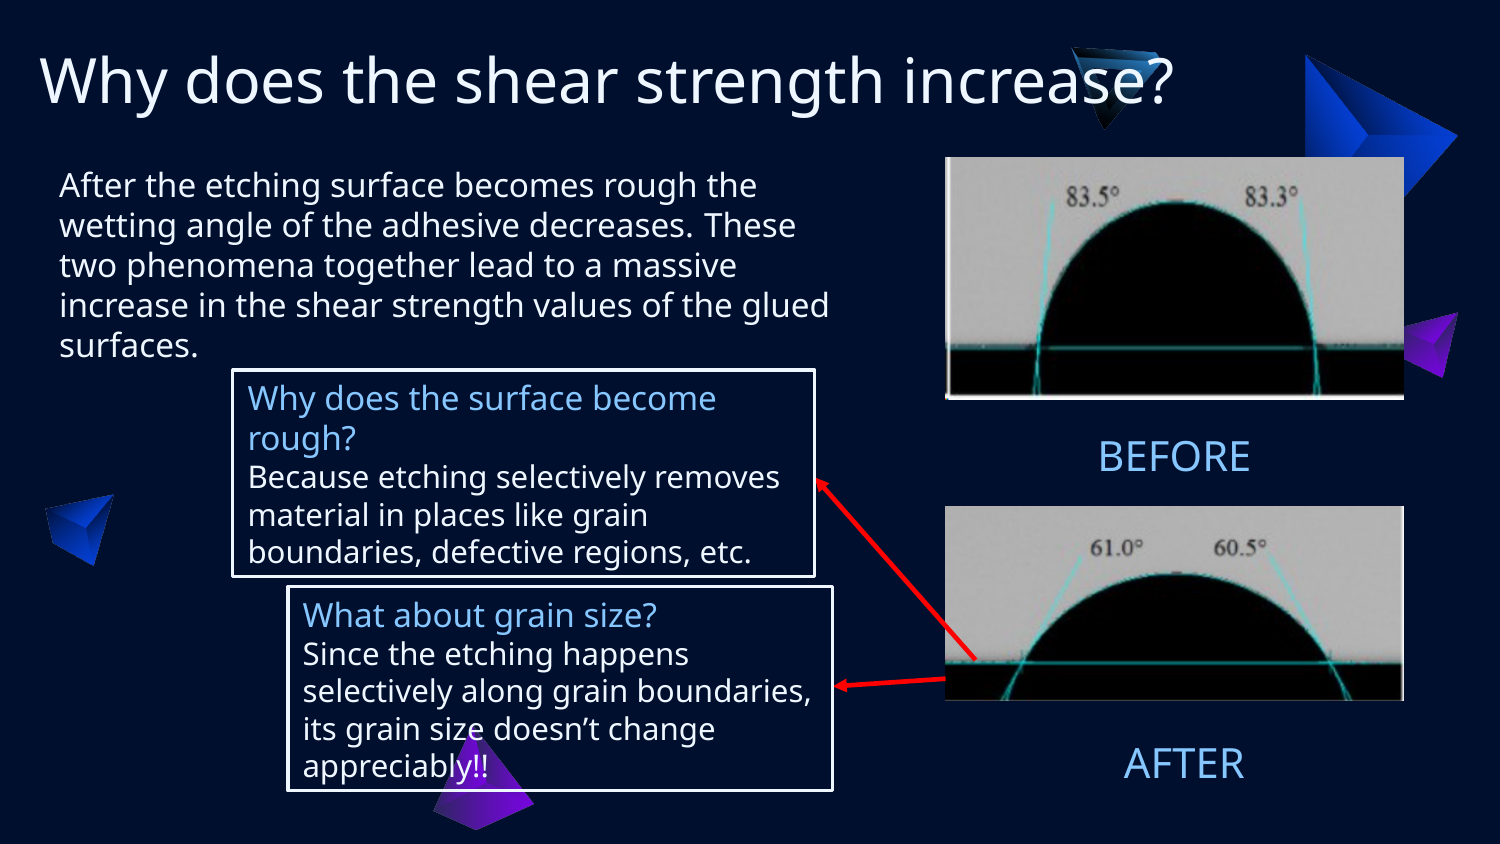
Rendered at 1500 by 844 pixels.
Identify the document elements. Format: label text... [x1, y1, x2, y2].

text_box Why does the surface become rough? Because etching selectively removes material in places like grain boundaries, defective regions, etc. [232, 370, 815, 577]
picture [945, 54, 1458, 400]
text_box After the etching surface becomes rough the wetting angle of the adhesive decreases. These two phenomena together lead to a massive increase in the shear strength values of the glued surfaces. [44, 157, 873, 372]
text_box What about grain size? Since the etching happens selectively along grain boundaries, its grain size doesn’t change appreciably!! [288, 586, 833, 791]
title Why does the shear strength increase? [24, 15, 1424, 131]
picture [945, 505, 1404, 701]
picture [45, 494, 114, 566]
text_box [814, 477, 976, 661]
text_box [832, 678, 946, 687]
text_box AFTER [1072, 729, 1296, 795]
picture [433, 791, 534, 830]
text_box BEFORE [1062, 421, 1286, 487]
